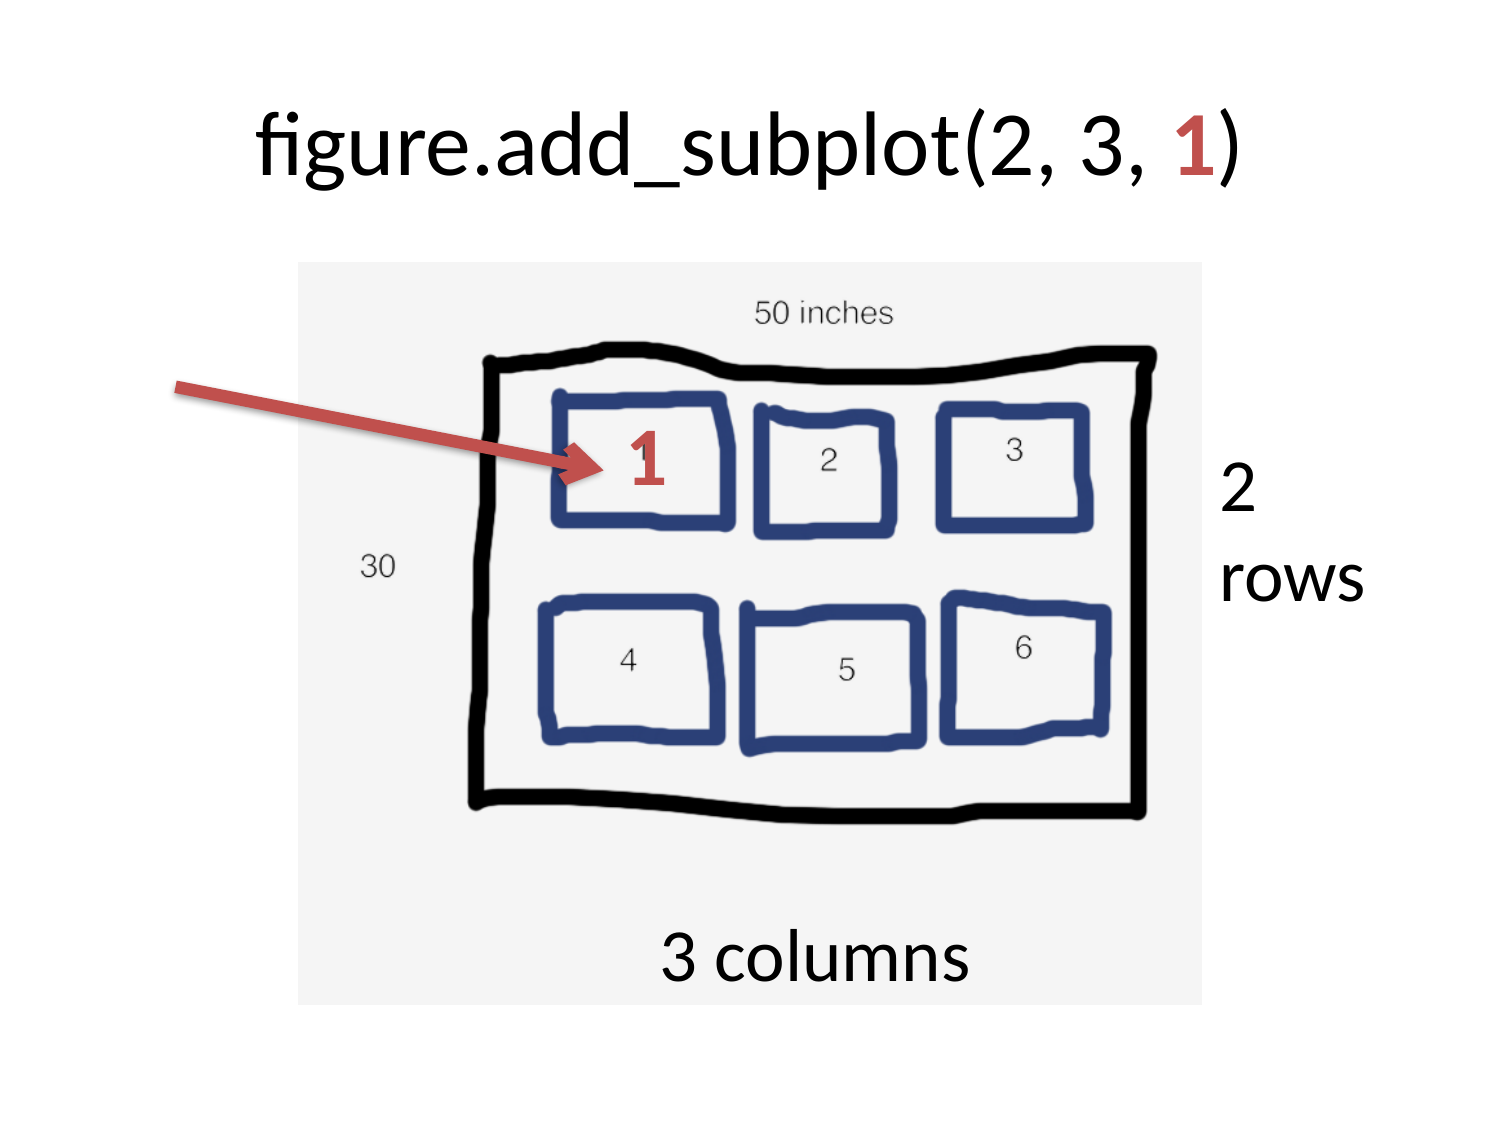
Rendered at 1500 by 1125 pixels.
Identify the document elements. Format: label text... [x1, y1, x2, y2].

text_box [175, 386, 604, 471]
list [74, 262, 1426, 1006]
title figure.add_subplot(2, 3, 1) [75, 45, 1425, 233]
